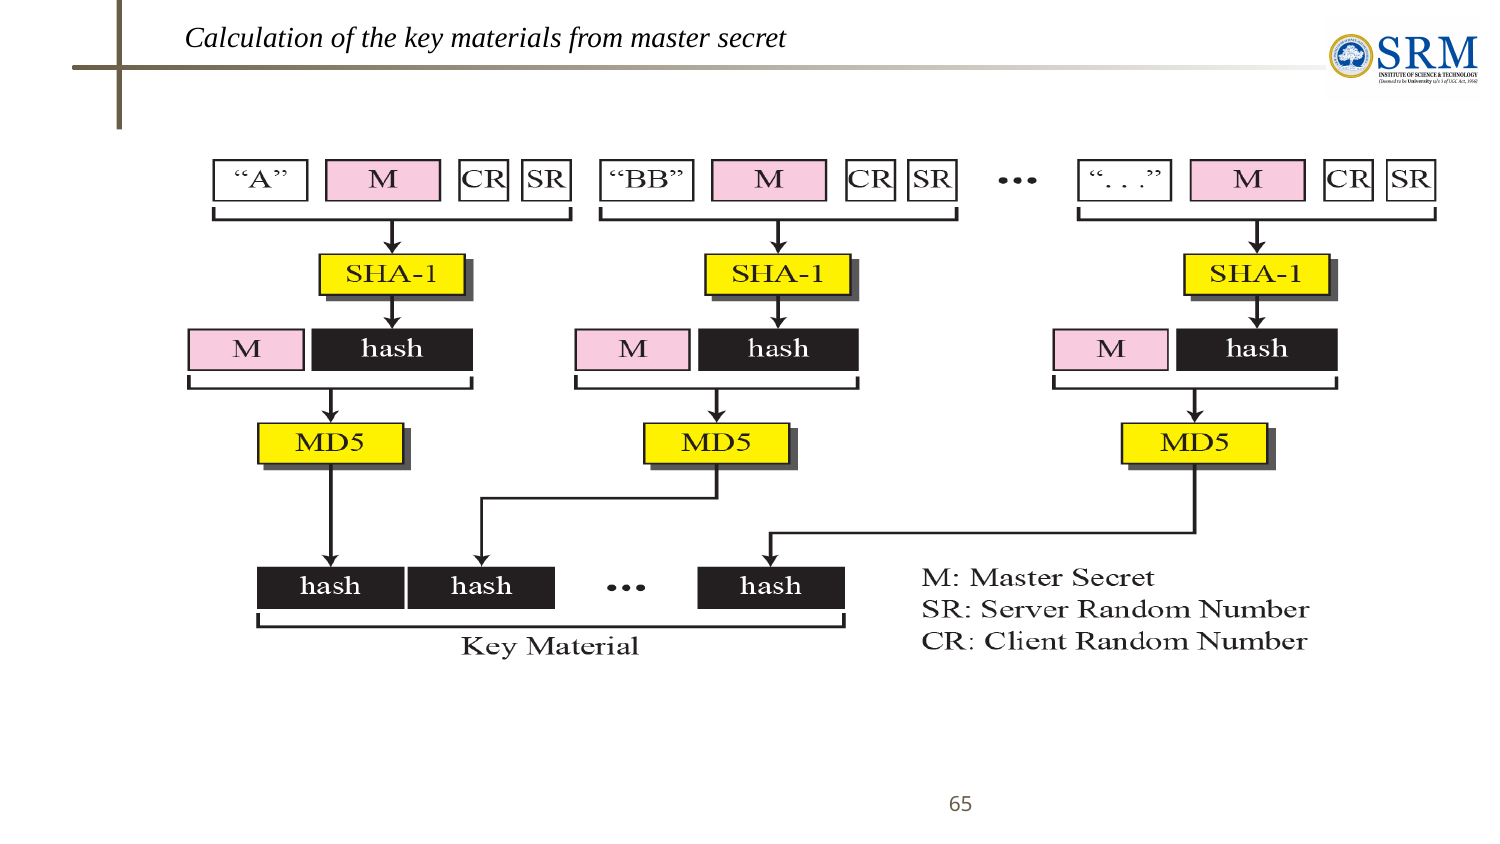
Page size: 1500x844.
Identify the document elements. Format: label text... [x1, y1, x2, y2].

text_box [72, 65, 1321, 70]
text_box Calculation of the key materials from master secret [162, 11, 1275, 61]
picture [1326, 16, 1481, 103]
text_box [116, 0, 122, 65]
text_box [116, 70, 122, 130]
picture [187, 159, 1437, 662]
slide_number 65 [512, 782, 988, 827]
